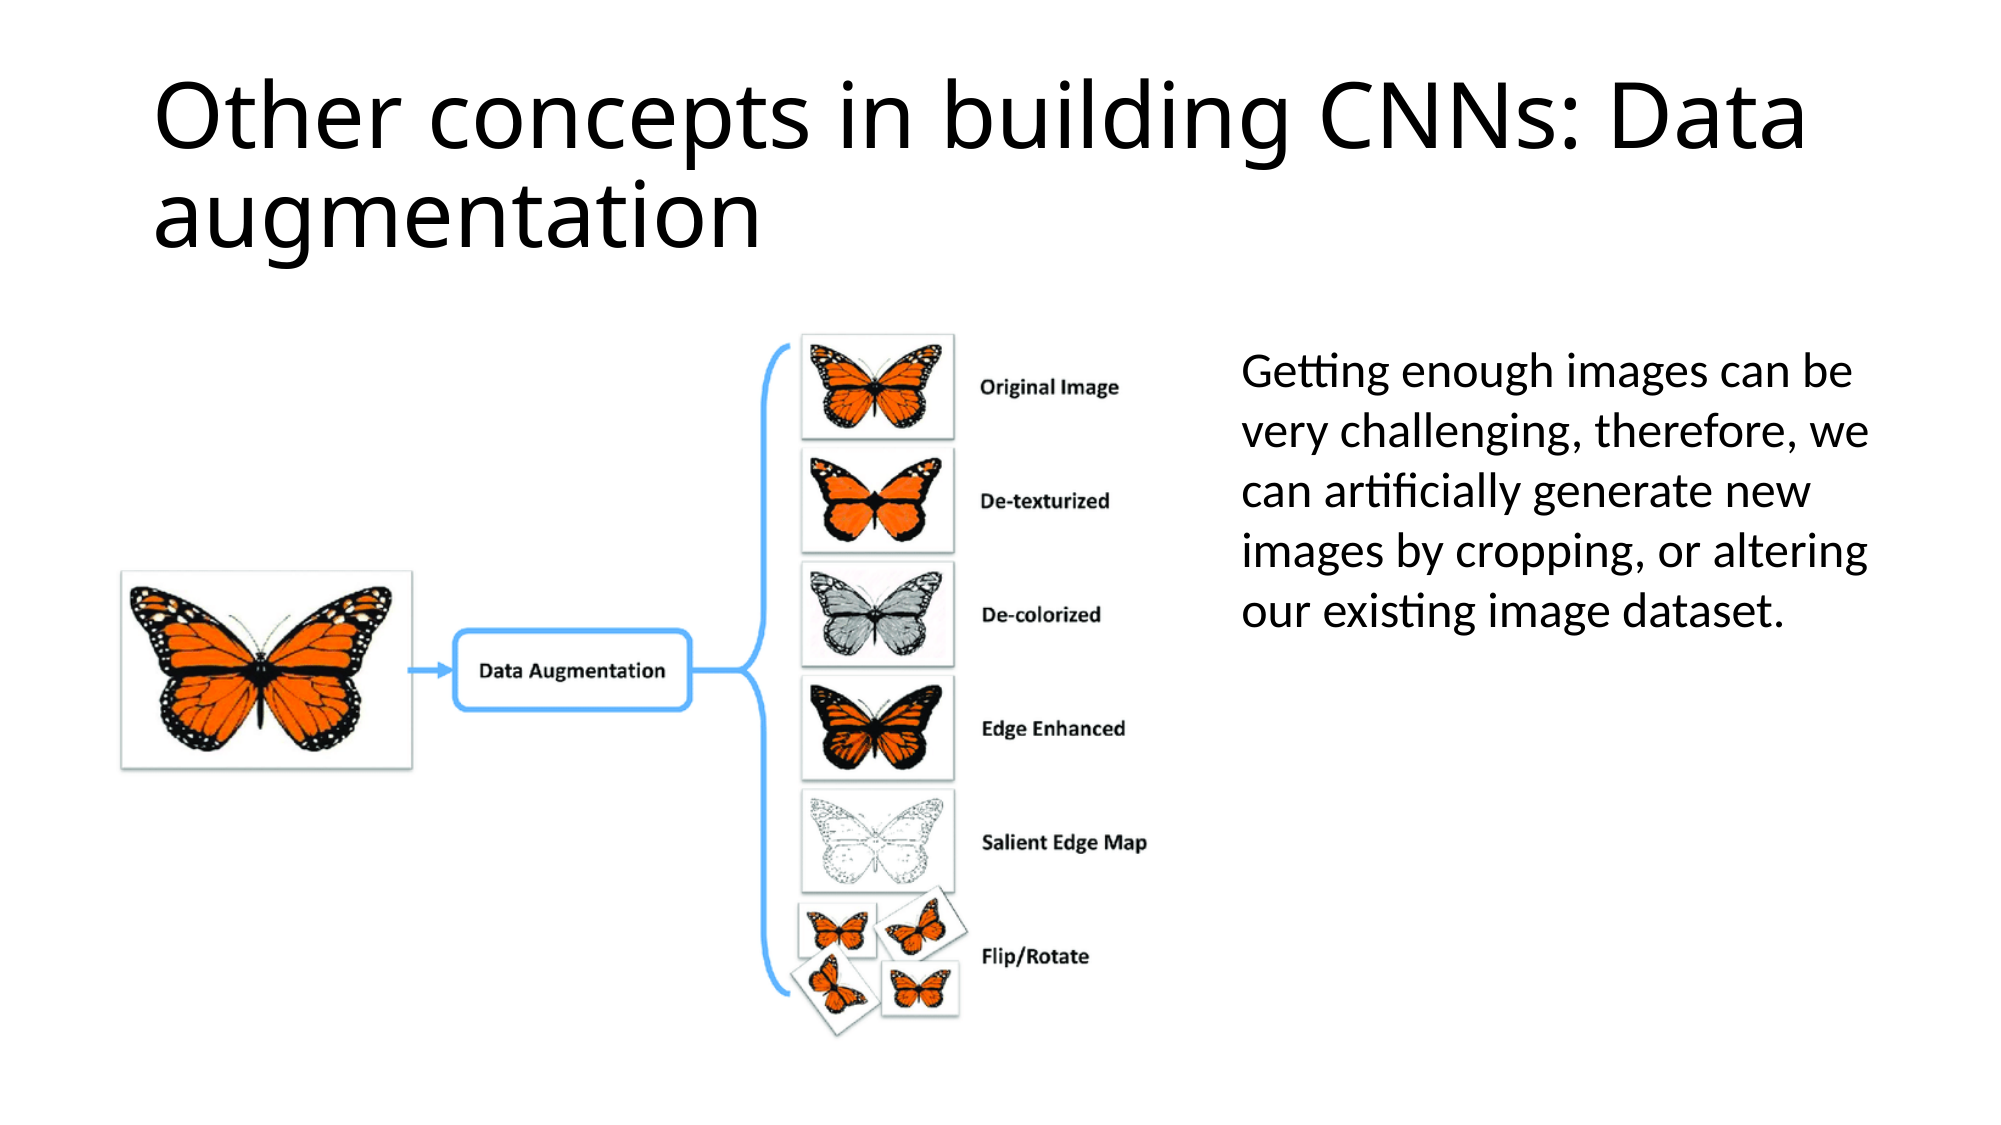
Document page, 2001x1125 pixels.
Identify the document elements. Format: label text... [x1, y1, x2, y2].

text_box Getting enough images can be very challenging, therefore, we can artificially generate new images by cropping, or altering our existing image dataset. [1226, 329, 1950, 645]
title Other concepts in building CNNs: Data augmentation [137, 59, 1863, 278]
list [114, 329, 1149, 1044]
